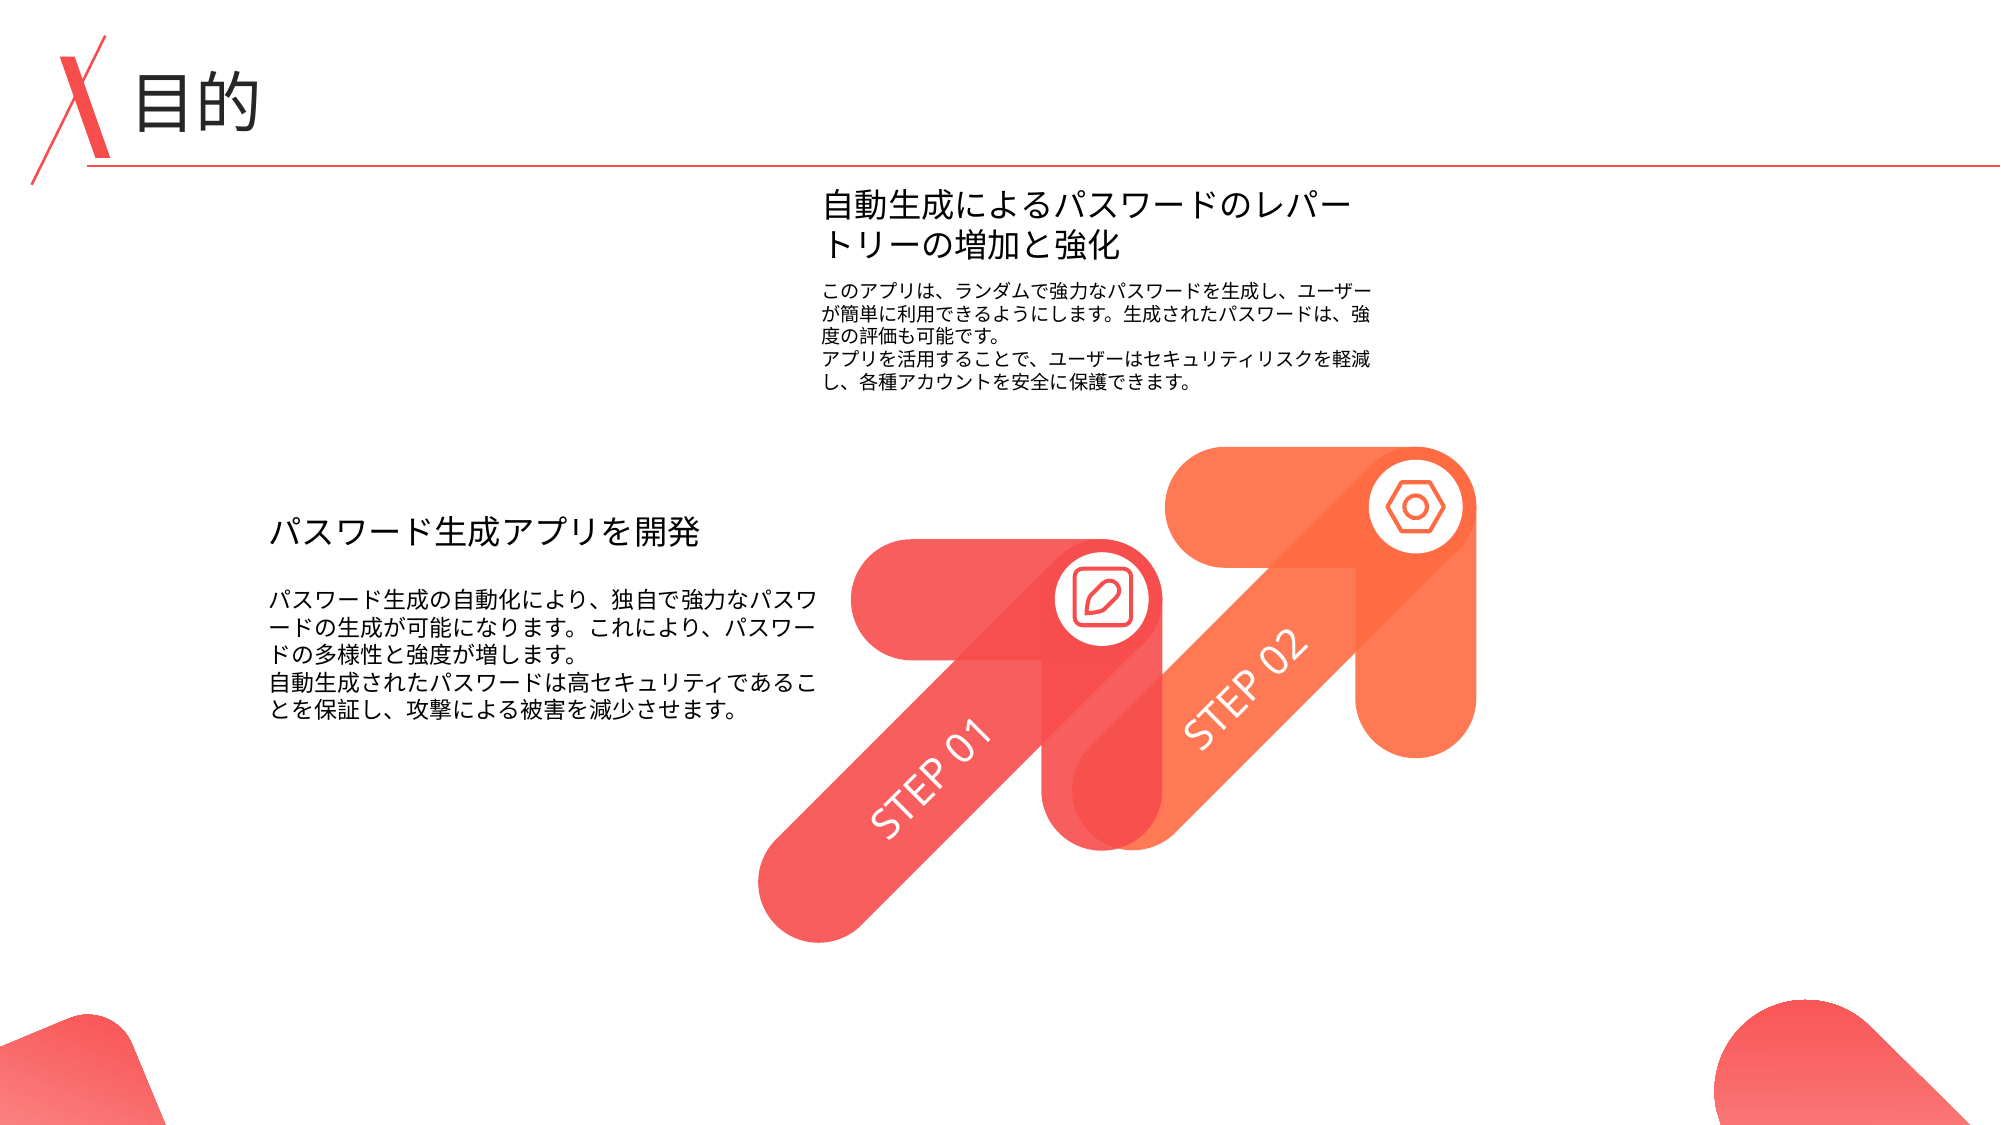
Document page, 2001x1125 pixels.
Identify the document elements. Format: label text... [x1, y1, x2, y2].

text_box [1072, 566, 1134, 628]
text_box [1355, 514, 1477, 759]
text_box [1714, 999, 1970, 1125]
text_box [1041, 606, 1163, 851]
text_box パスワード生成の自動化により、独自で強力なパスワードの生成が可能になります。これにより、パスワードの多様性と強度が増します。 自動生成されたパスワードは高セキュリティであることを保証し、攻撃による被害を減少させます。 [268, 585, 821, 754]
text_box [758, 649, 1138, 943]
text_box STEP 01 [815, 660, 1047, 892]
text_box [10, 52, 126, 169]
text_box このアプリは、ランダムで強力なパスワードを生成し、ユーザーが簡単に利用できるようにします。生成されたパスワードは、強度の評価も可能です。 アプリを活用することで、ユーザーはセキュリティリスクを軽減し、各種アカウントを安全に保護できます。 [821, 279, 1374, 447]
text_box [1368, 459, 1463, 554]
text_box [0, 1014, 166, 1125]
text_box 自動生成によるパスワードのレパートリーの増加と強化 [821, 169, 1374, 279]
text_box パスワード生成アプリを開発 [268, 476, 821, 585]
text_box 目的 [129, 65, 1890, 137]
text_box [1164, 446, 1477, 568]
text_box STEP 02 [1163, 572, 1361, 804]
text_box [850, 539, 1163, 661]
text_box [1385, 480, 1446, 534]
text_box [1054, 552, 1149, 646]
text_box [1120, 558, 1450, 851]
